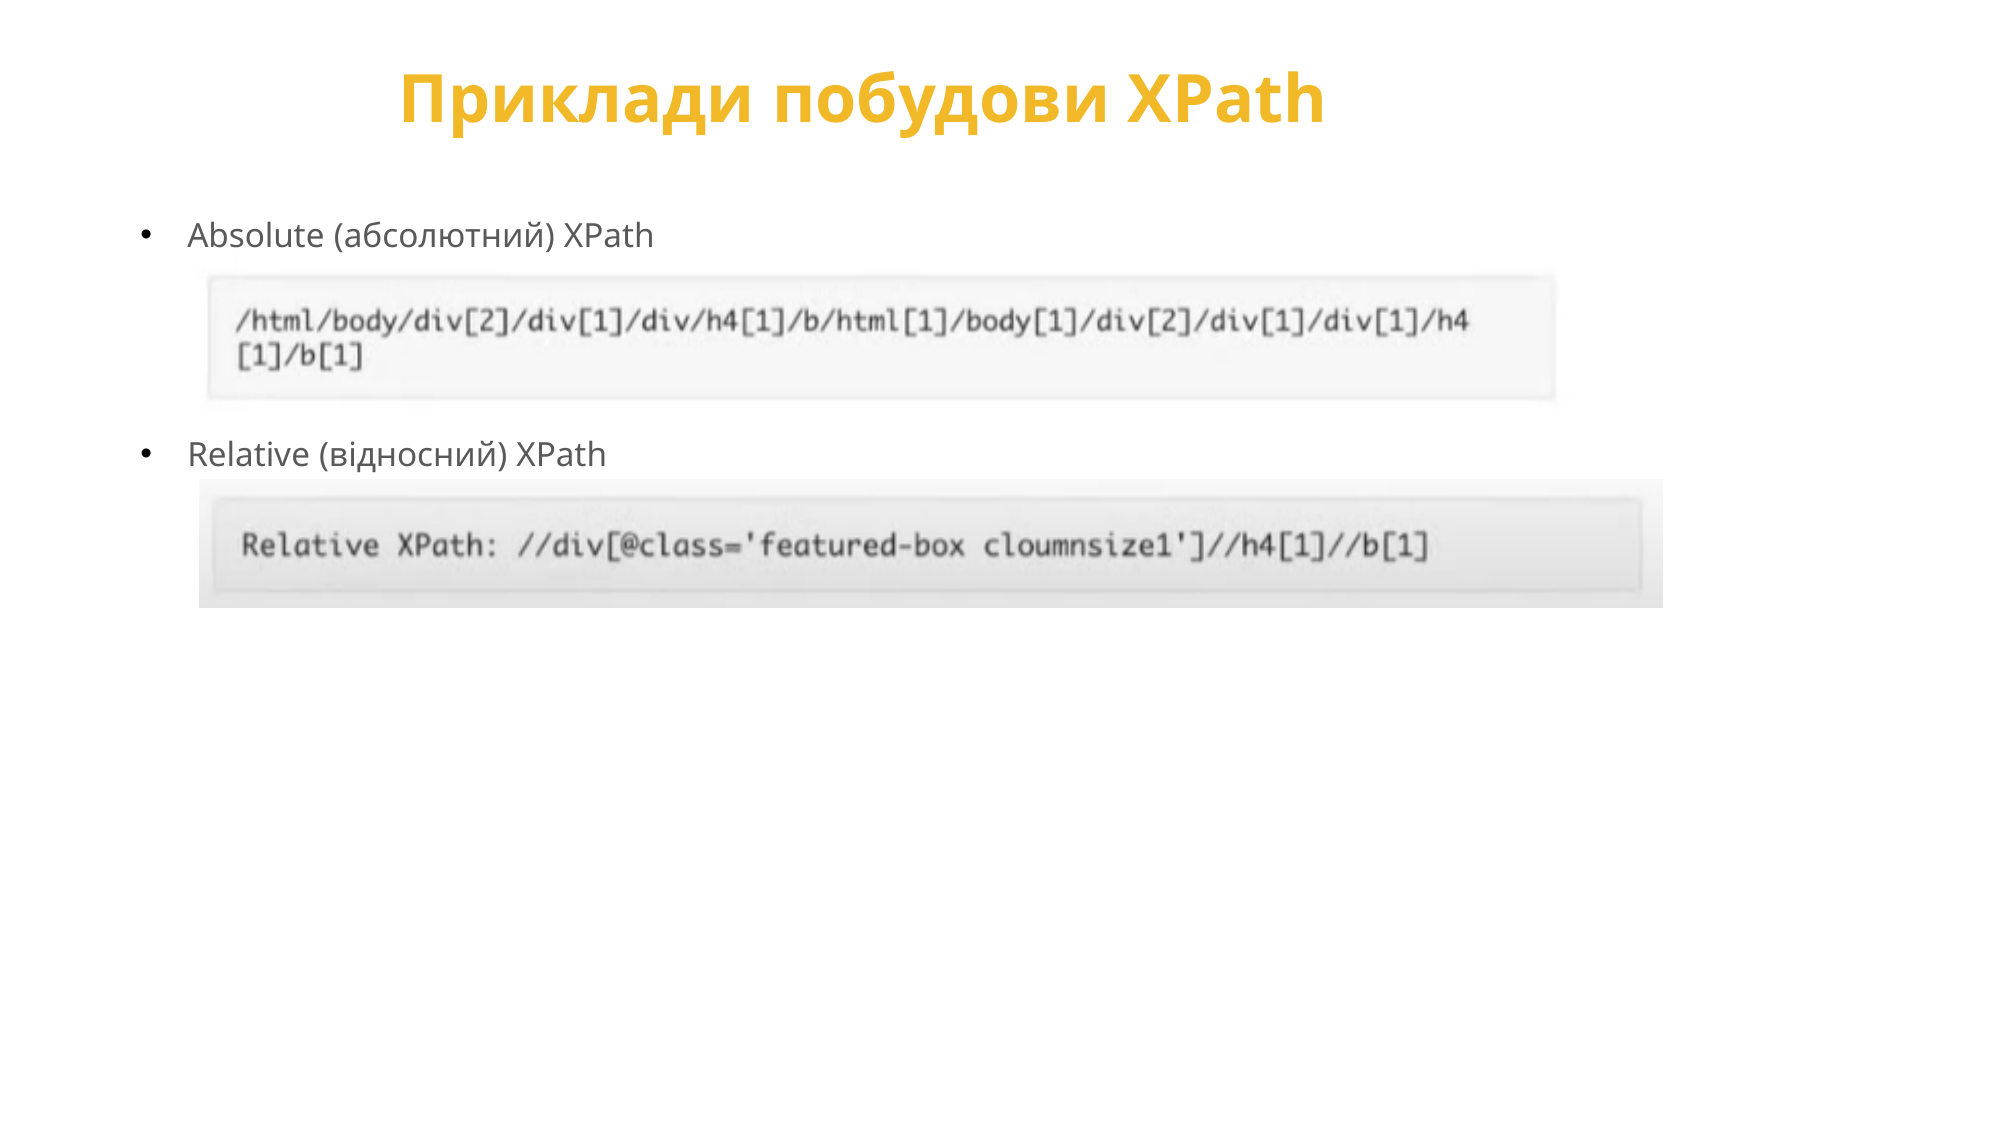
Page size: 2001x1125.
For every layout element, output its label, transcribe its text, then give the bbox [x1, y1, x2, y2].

text_box Absolute (абсолютний) XPath Relative (відносний) XPath [125, 186, 1061, 580]
picture [199, 479, 1663, 608]
picture [194, 253, 1582, 412]
text_box Приклади побудови XPath [318, 48, 1408, 188]
